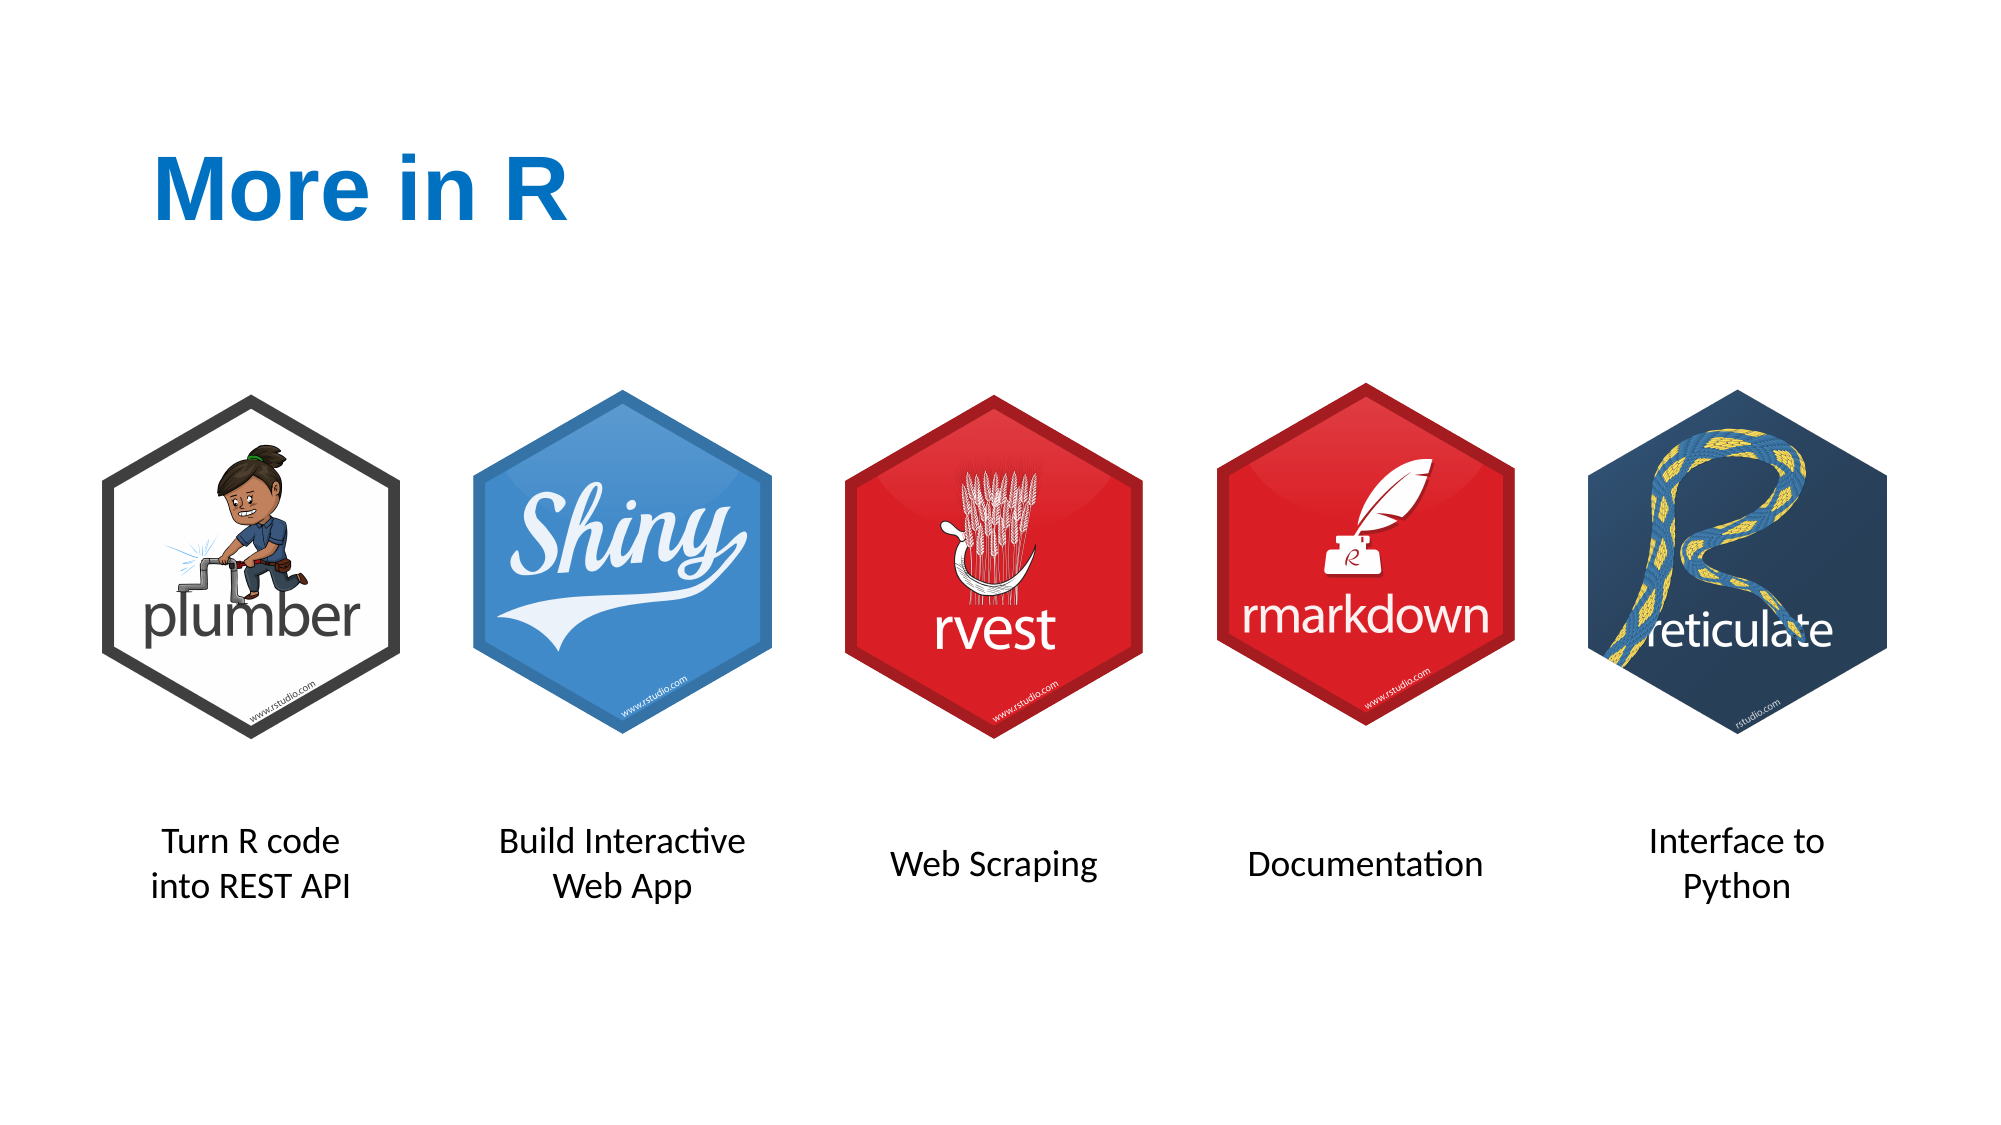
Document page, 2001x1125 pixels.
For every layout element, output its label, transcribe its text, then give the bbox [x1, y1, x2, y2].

text_box Documentation [1216, 831, 1515, 892]
text_box Web Scraping [845, 831, 1143, 892]
picture [473, 389, 772, 735]
text_box Turn R code into REST API [130, 809, 371, 914]
text_box Interface to Python [1588, 809, 1886, 914]
picture [1588, 389, 1887, 735]
text_box Build Interactive Web App [473, 809, 772, 914]
picture [102, 394, 400, 740]
picture [845, 394, 1143, 740]
picture [1216, 381, 1515, 728]
title More in R [137, 104, 1863, 278]
